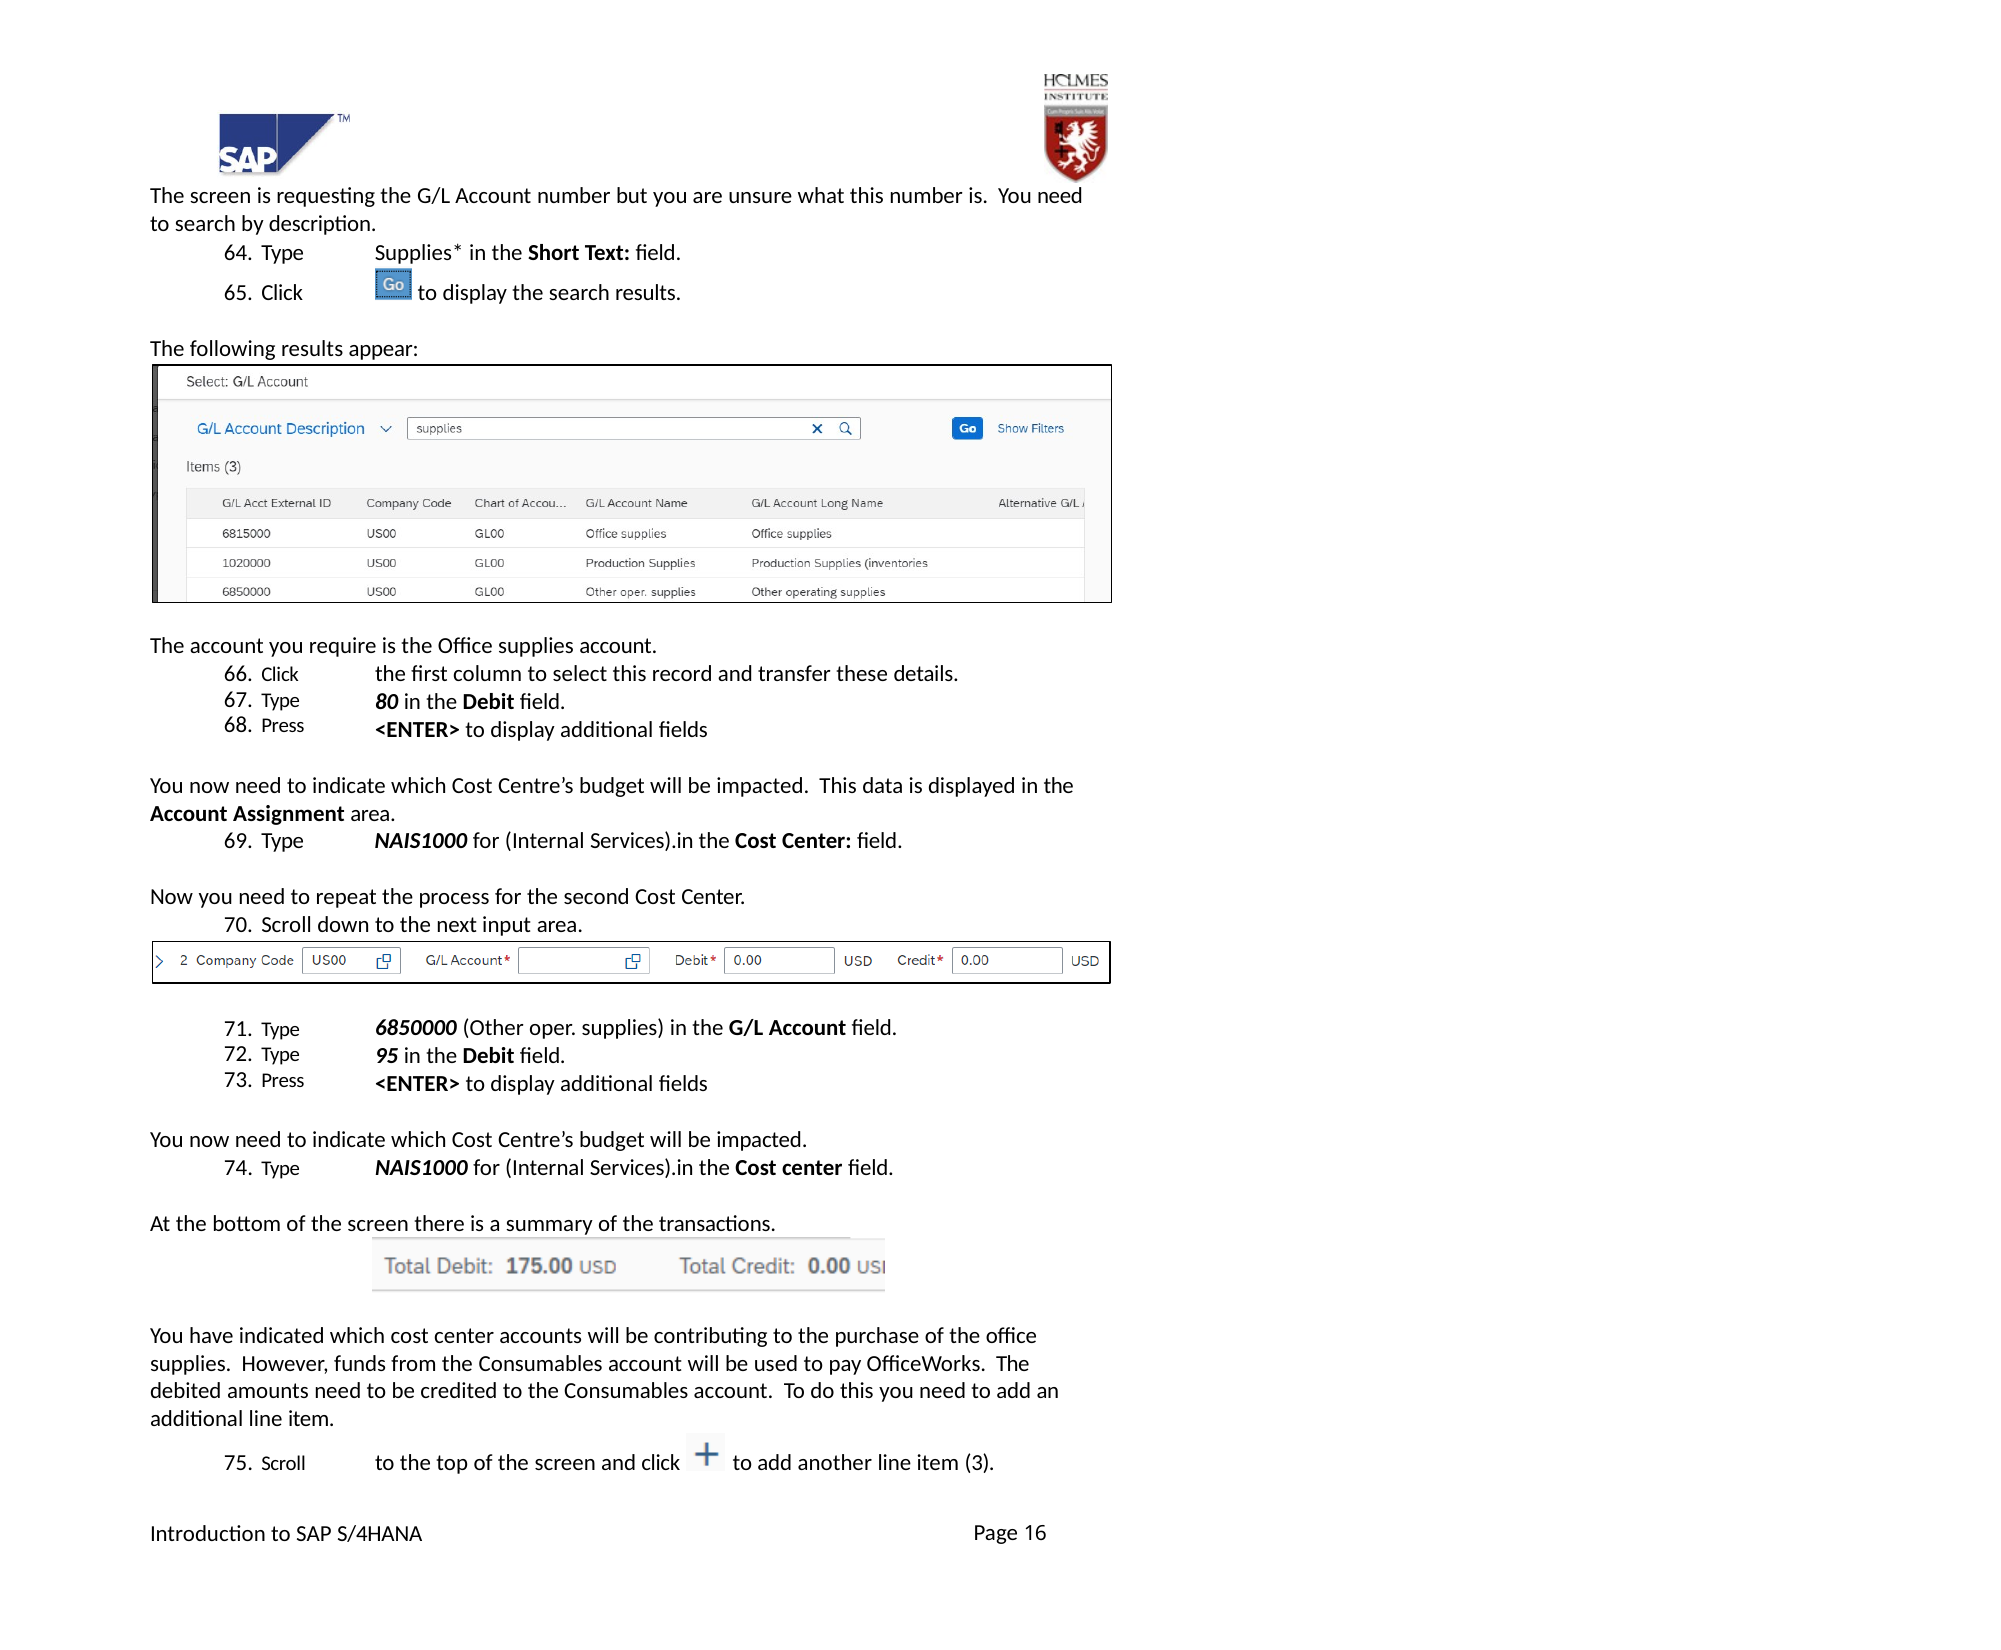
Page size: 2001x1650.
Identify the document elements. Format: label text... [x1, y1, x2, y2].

text_box Type Type Press [221, 1013, 309, 1092]
text_box The screen is requesting the G/L Account number but you are unsure what this number is. You need to search by description. [147, 179, 1089, 237]
text_box Supplies* in the Short Text: field. to display the search results. [372, 222, 687, 305]
text_box You have indicated which cost center accounts will be contributing to the purchase of the office supplies. However, funds from the Consumables account will be used to pay OfficeWorks. The debited amounts need to be credited to the Consumables account. To do this you need to add an additional line item. [147, 1318, 1064, 1432]
text_box to the top of the screen and click to add another line item (3). [372, 1445, 682, 1475]
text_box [151, 940, 1111, 984]
text_box to the top of the screen and click to add another line item (3). [727, 1445, 996, 1475]
text_box 74. Type [221, 1152, 305, 1181]
text_box You now need to indicate which Cost Centre’s budget will be impacted. This data is displayed in the Account Assignment area. Type NAIS1000 for (Internal Services).in the Cost Center: field. Now you need to repeat the process for the second Cost Center. Scroll down to the next input area. [147, 768, 1082, 937]
text_box 6850000 (Other oper. supplies) in the G/L Account field. 95 in the Debit field. <ENTER> to display additional fields [372, 1010, 901, 1097]
text_box Type Click [221, 222, 309, 306]
text_box the first column to select this record and transfer these details. 80 in the Debit field. <ENTER> to display additional fields [372, 656, 965, 742]
text_box NAIS1000 for (Internal Services).in the Cost center field. [372, 1150, 899, 1181]
text_box The following results appear: [147, 331, 423, 362]
picture [374, 266, 413, 301]
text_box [151, 364, 1113, 604]
text_box You now need to indicate which Cost Centre’s budget will be impacted. [147, 1122, 815, 1153]
text_box The account you require is the Office supplies account. [147, 628, 662, 658]
text_box At the bottom of the screen there is a summary of the transactions. [147, 1206, 781, 1237]
text_box Click Type Press [221, 658, 309, 737]
slide_number Page 16 [971, 1518, 1059, 1650]
picture [1044, 74, 1108, 183]
picture [217, 110, 350, 179]
picture [685, 1433, 726, 1471]
picture [372, 1237, 886, 1293]
text_box 75. Scroll [221, 1447, 310, 1476]
text_box Introduction to SAP S/4HANA [147, 1521, 427, 1546]
